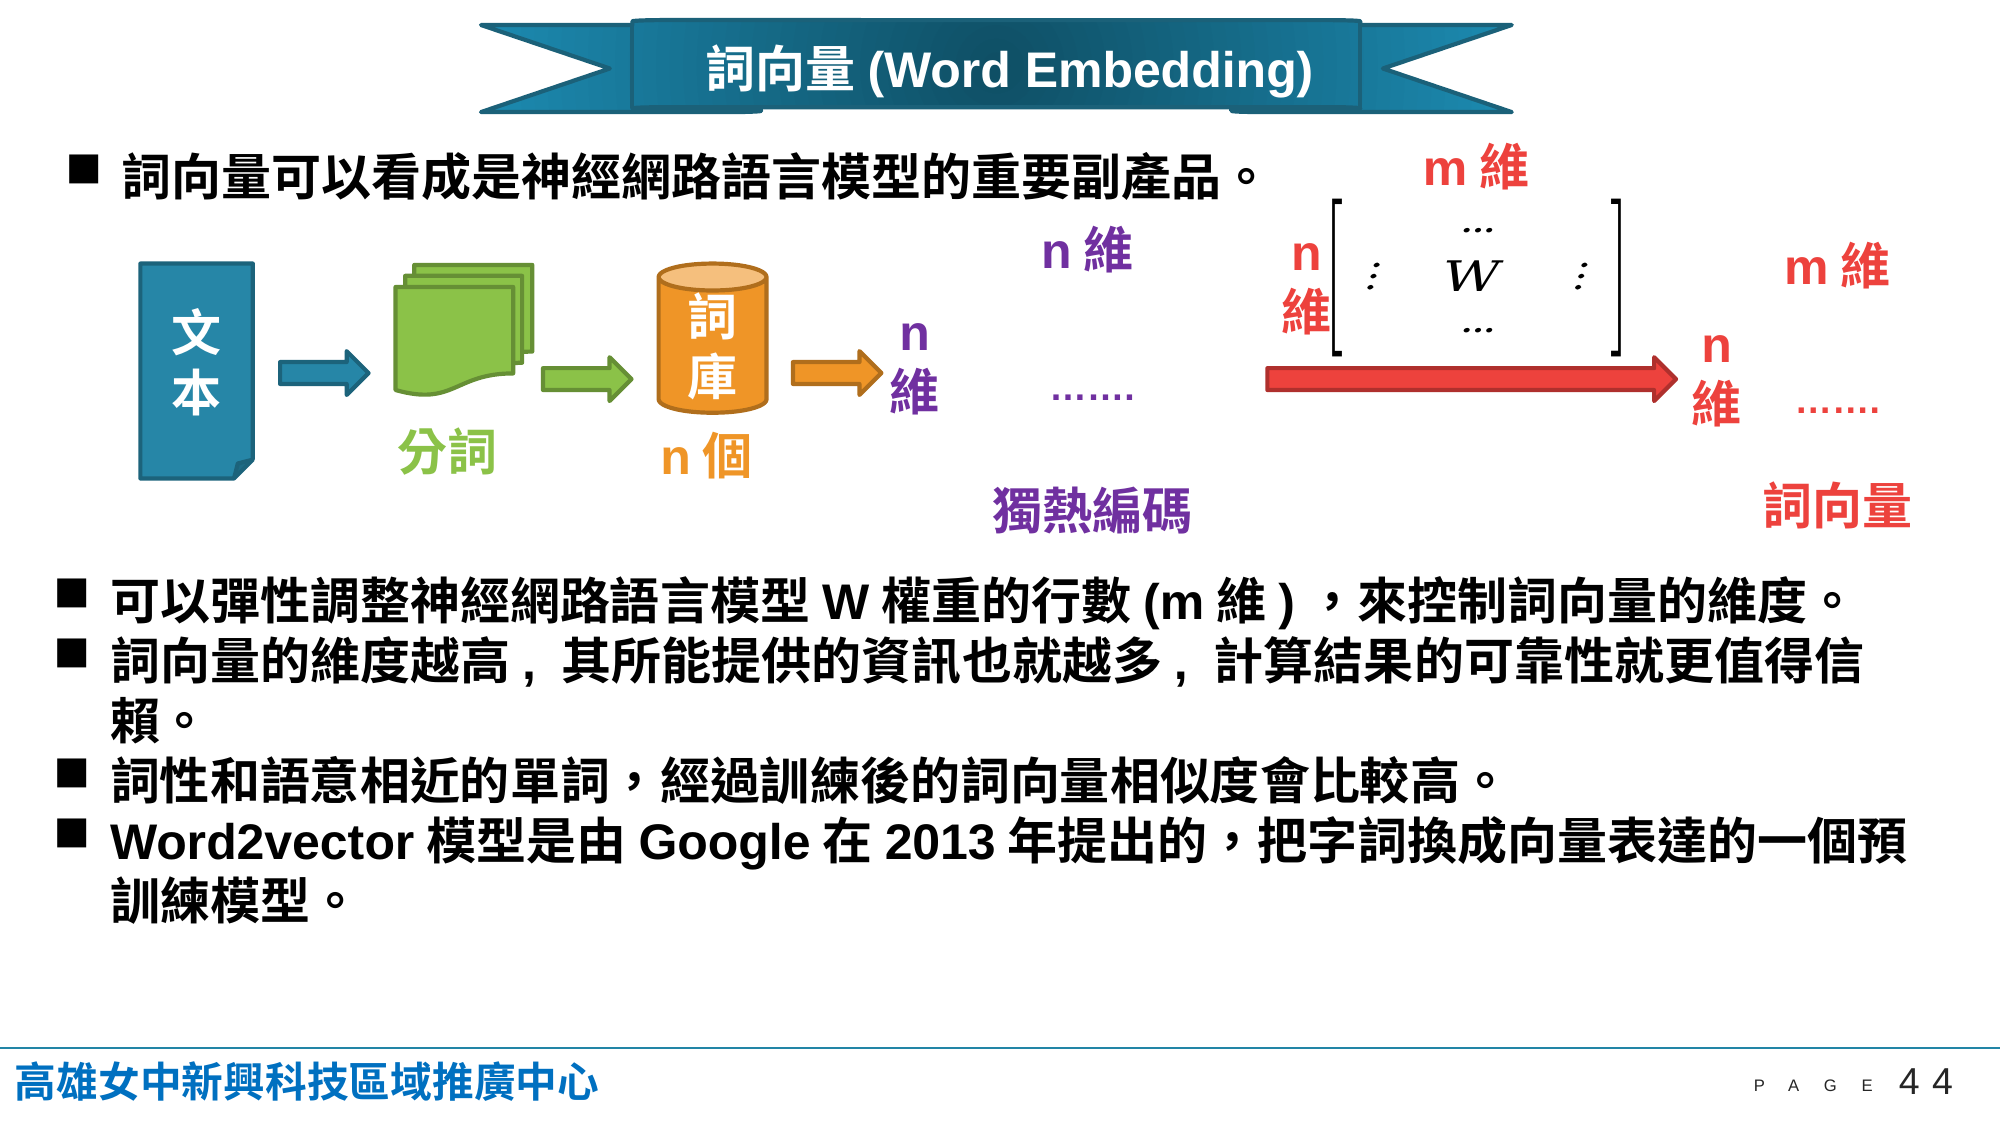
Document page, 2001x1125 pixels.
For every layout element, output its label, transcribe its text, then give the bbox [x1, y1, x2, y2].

text_box [278, 349, 371, 397]
text_box 詞向量可以看成是神經網路語言模型的重要副產品。 [50, 138, 1966, 214]
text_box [480, 19, 1512, 113]
text_box 獨熱編碼 [977, 472, 1208, 548]
text_box 詞向量 [1747, 466, 1928, 542]
text_box [393, 262, 535, 397]
text_box [790, 349, 874, 397]
text_box n維 [1013, 211, 1162, 287]
text_box n 維 [1266, 212, 1347, 348]
text_box n 維 [874, 292, 955, 428]
text_box m維 [1402, 127, 1550, 203]
text_box n 維 [1676, 305, 1757, 441]
text_box 詞庫 [656, 261, 769, 415]
text_box 高雄女中新興科技區域推廣中心 [0, 1057, 636, 1113]
text_box n個 [645, 417, 768, 492]
text_box 分詞 [383, 412, 513, 488]
text_box [540, 355, 634, 403]
text_box [1265, 355, 1676, 403]
text_box 文本 [138, 261, 255, 481]
text_box 可以彈性調整神經網路語言模型W權重的行數(m維)，來控制詞向量的維度。 詞向量的維度越高, 其所能提供的資訊也就越多, 計算結果的可靠性就更值得信賴。 詞性和語意相近的單詞，經過訓練後的詞向量相似度會比較高。 Word2vector模型是由Google在2013年提出的，把字詞換成向量表達的一個預訓練模型。 [38, 561, 1954, 937]
text_box m維 [1763, 227, 1912, 302]
